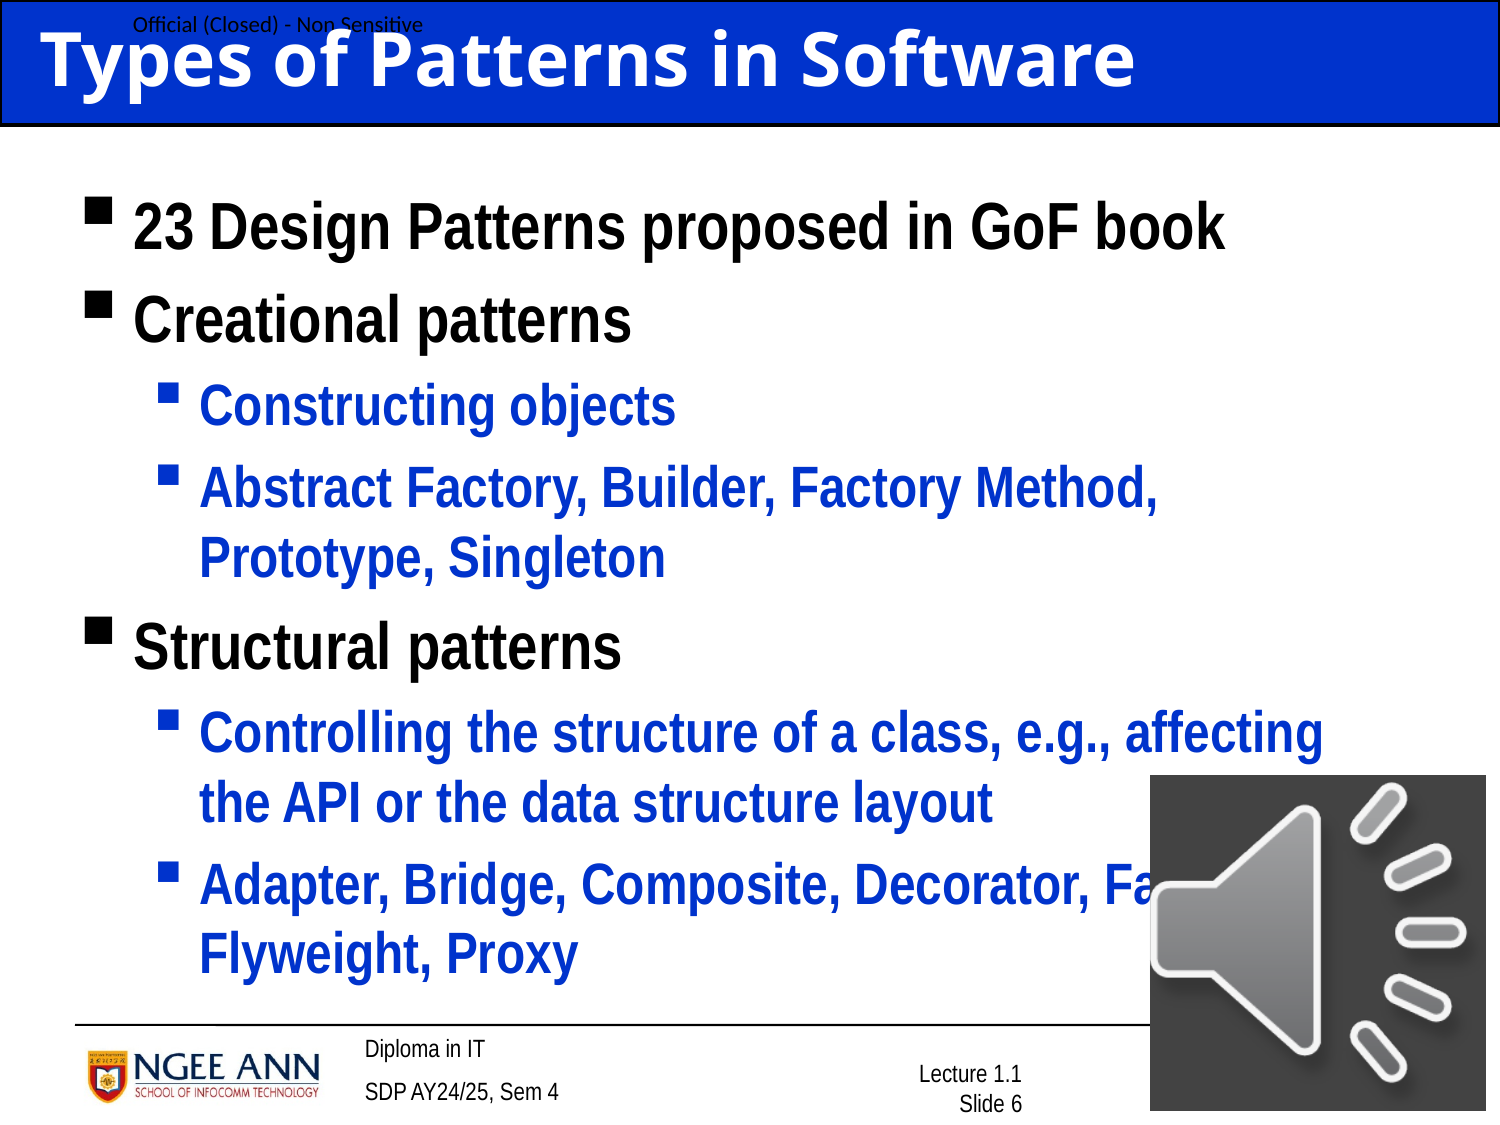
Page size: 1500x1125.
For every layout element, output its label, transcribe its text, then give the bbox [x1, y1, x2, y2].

list 23 Design Patterns proposed in GoF book Creational patterns Constructing objects Abstract Factory, Builder, Factory Method, Prototype, Singleton Structural patterns Controlling the structure of a class, e.g., affecting the API or the data structure layout Adapter, Bridge, Composite, Decorator, Façade, Flyweight, Proxy [62, 174, 1400, 1025]
title Types of Patterns in Software [23, 0, 1500, 115]
picture [62, 1028, 344, 1125]
picture [1148, 773, 1487, 1112]
slide_number Lecture 1.1 Slide 6 [862, 1049, 1038, 1125]
